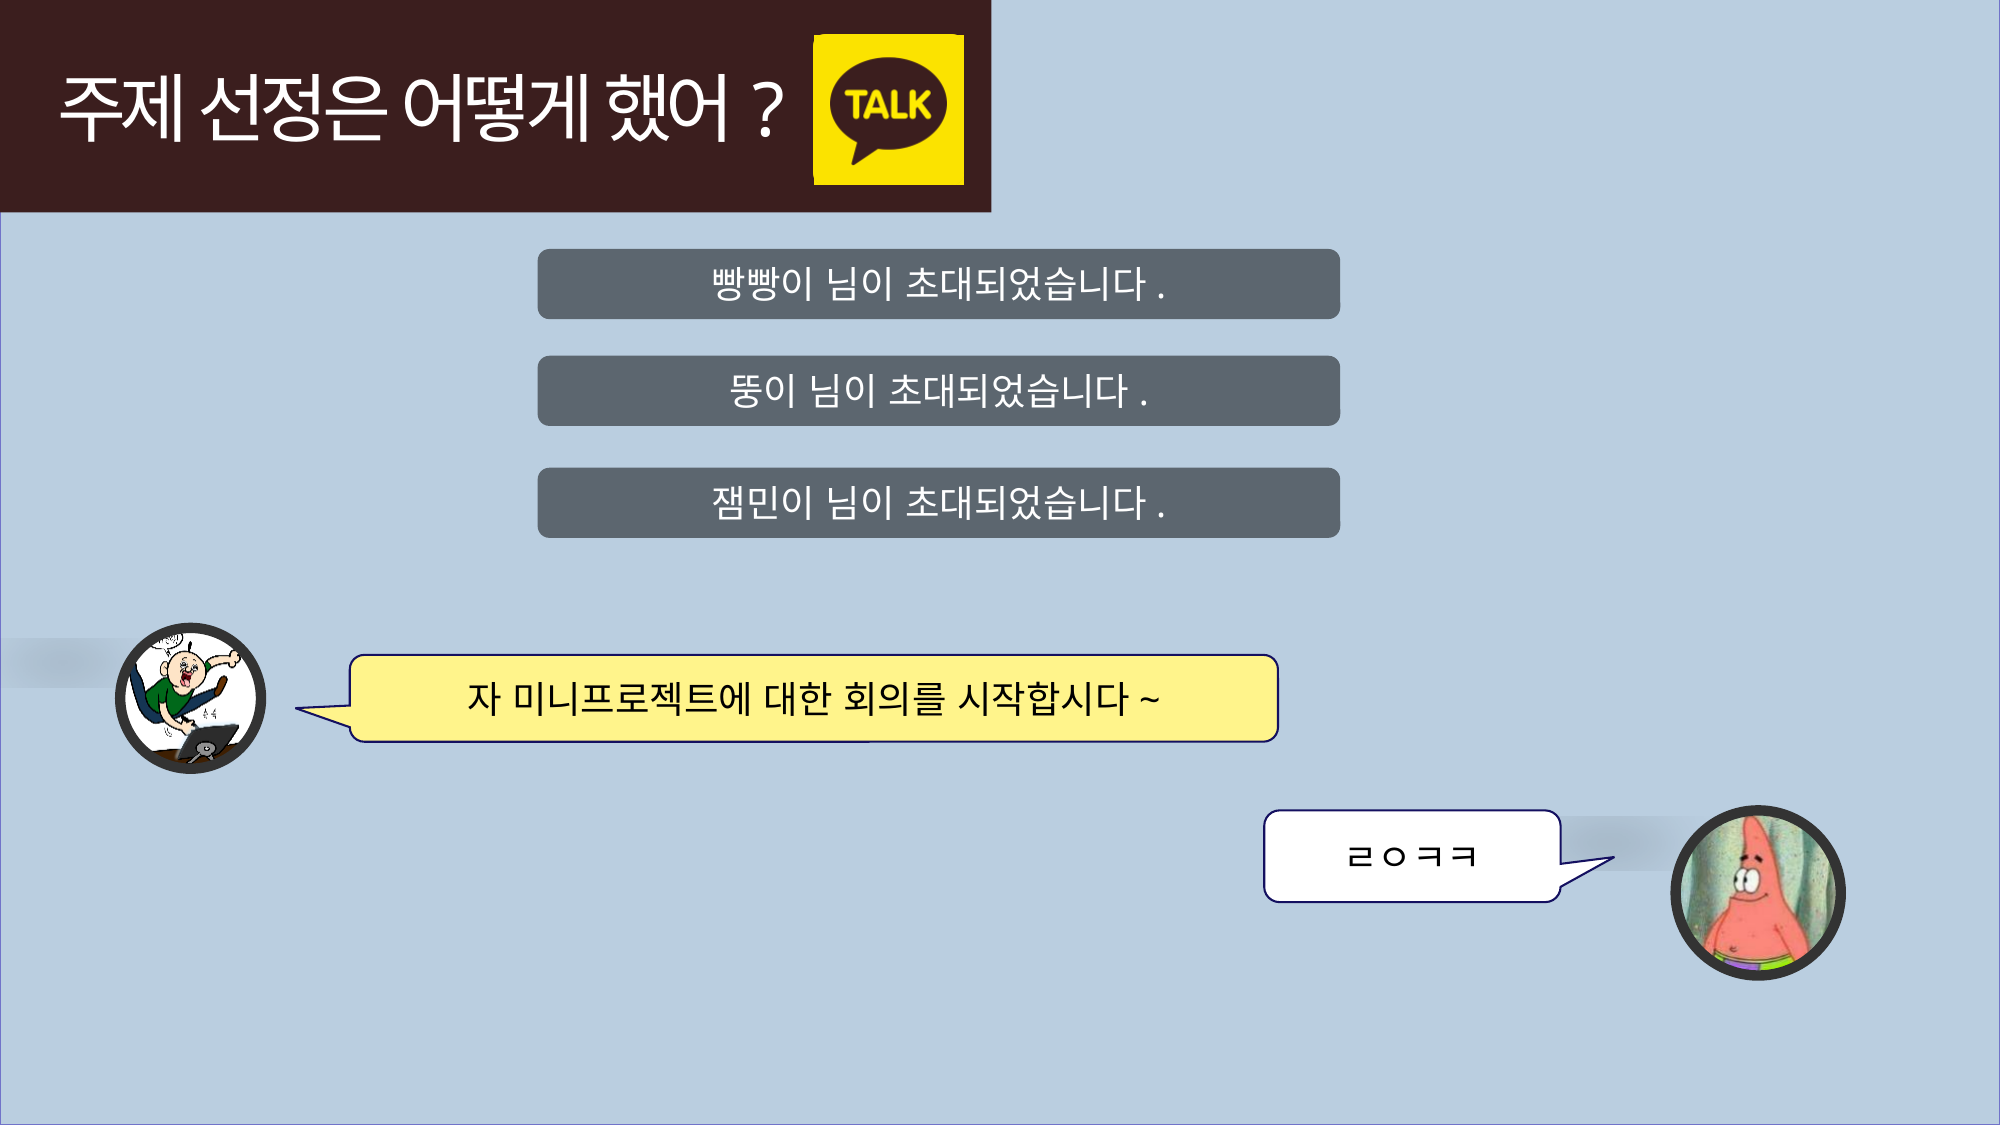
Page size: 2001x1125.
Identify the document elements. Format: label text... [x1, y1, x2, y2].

text_box 뚱이 님이 초대되었습니다. [537, 355, 1341, 426]
picture [120, 627, 261, 769]
text_box 빵빵이 님이 초대되었습니다. [537, 248, 1341, 320]
picture [813, 34, 964, 185]
text_box [0, 0, 2000, 1125]
text_box 주제 선정은 어떻게 했어? [42, 53, 801, 159]
picture [1675, 810, 1841, 976]
text_box [0, 0, 992, 213]
text_box 자 미니프로젝트에 대한 회의를 시작합시다~ [295, 653, 1280, 743]
text_box ㄹㅇㅋㅋ [1263, 809, 1615, 904]
text_box 잼민이 님이 초대되었습니다. [537, 467, 1341, 538]
